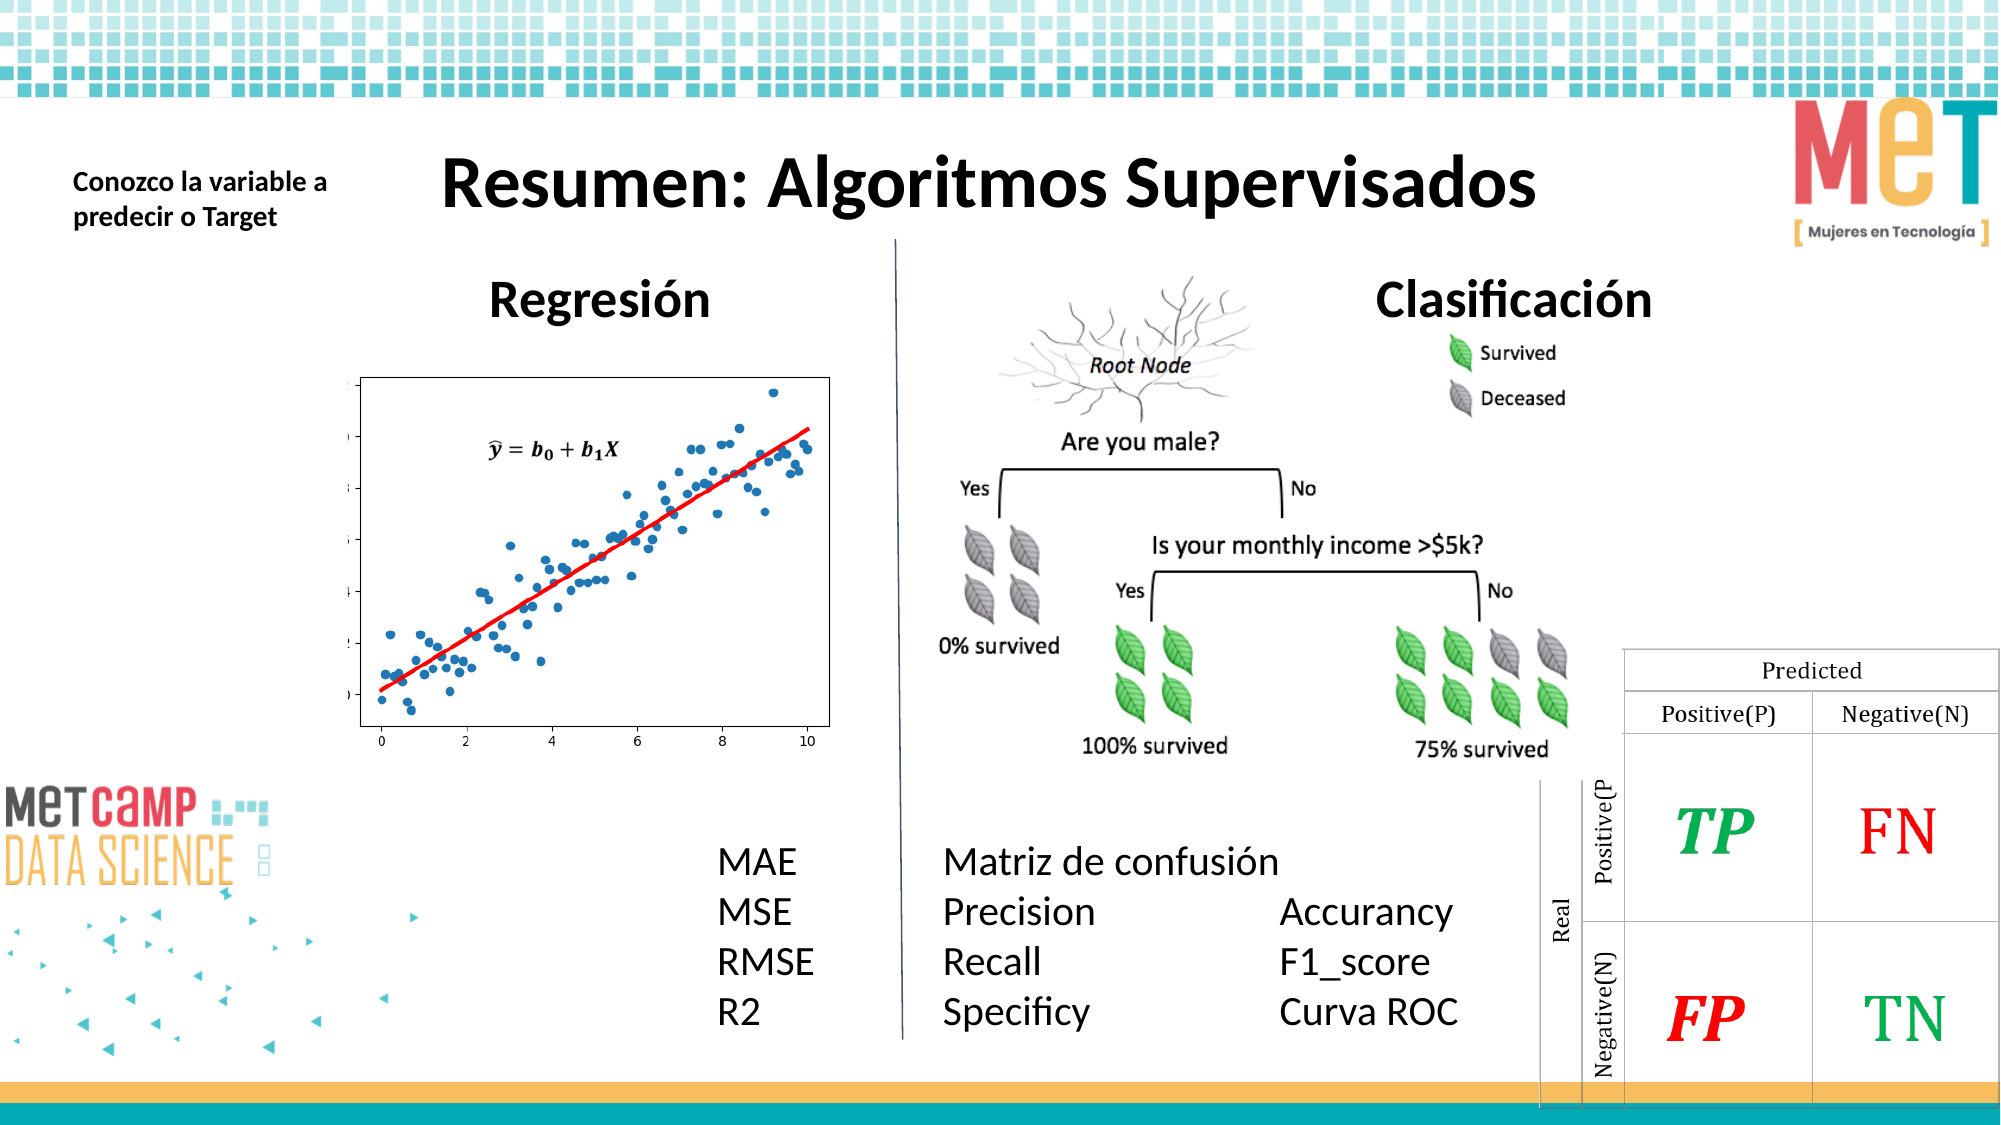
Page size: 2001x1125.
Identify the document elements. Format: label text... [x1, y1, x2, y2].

text_box Accurancy F1_score Curva ROC [1264, 869, 1491, 1050]
text_box Regresión [301, 248, 890, 344]
picture [0, 0, 2001, 1125]
text_box Matriz de confusión Precision Recall Specificy [927, 818, 1413, 1099]
text_box Conozco la variable a predecir o Target [58, 147, 348, 248]
text_box Resumen: Algoritmos Supervisados [193, 117, 1788, 238]
text_box Clasificación [1216, 248, 1814, 344]
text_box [895, 238, 903, 1040]
text_box MAE MSE RMSE R2 [702, 818, 927, 1099]
